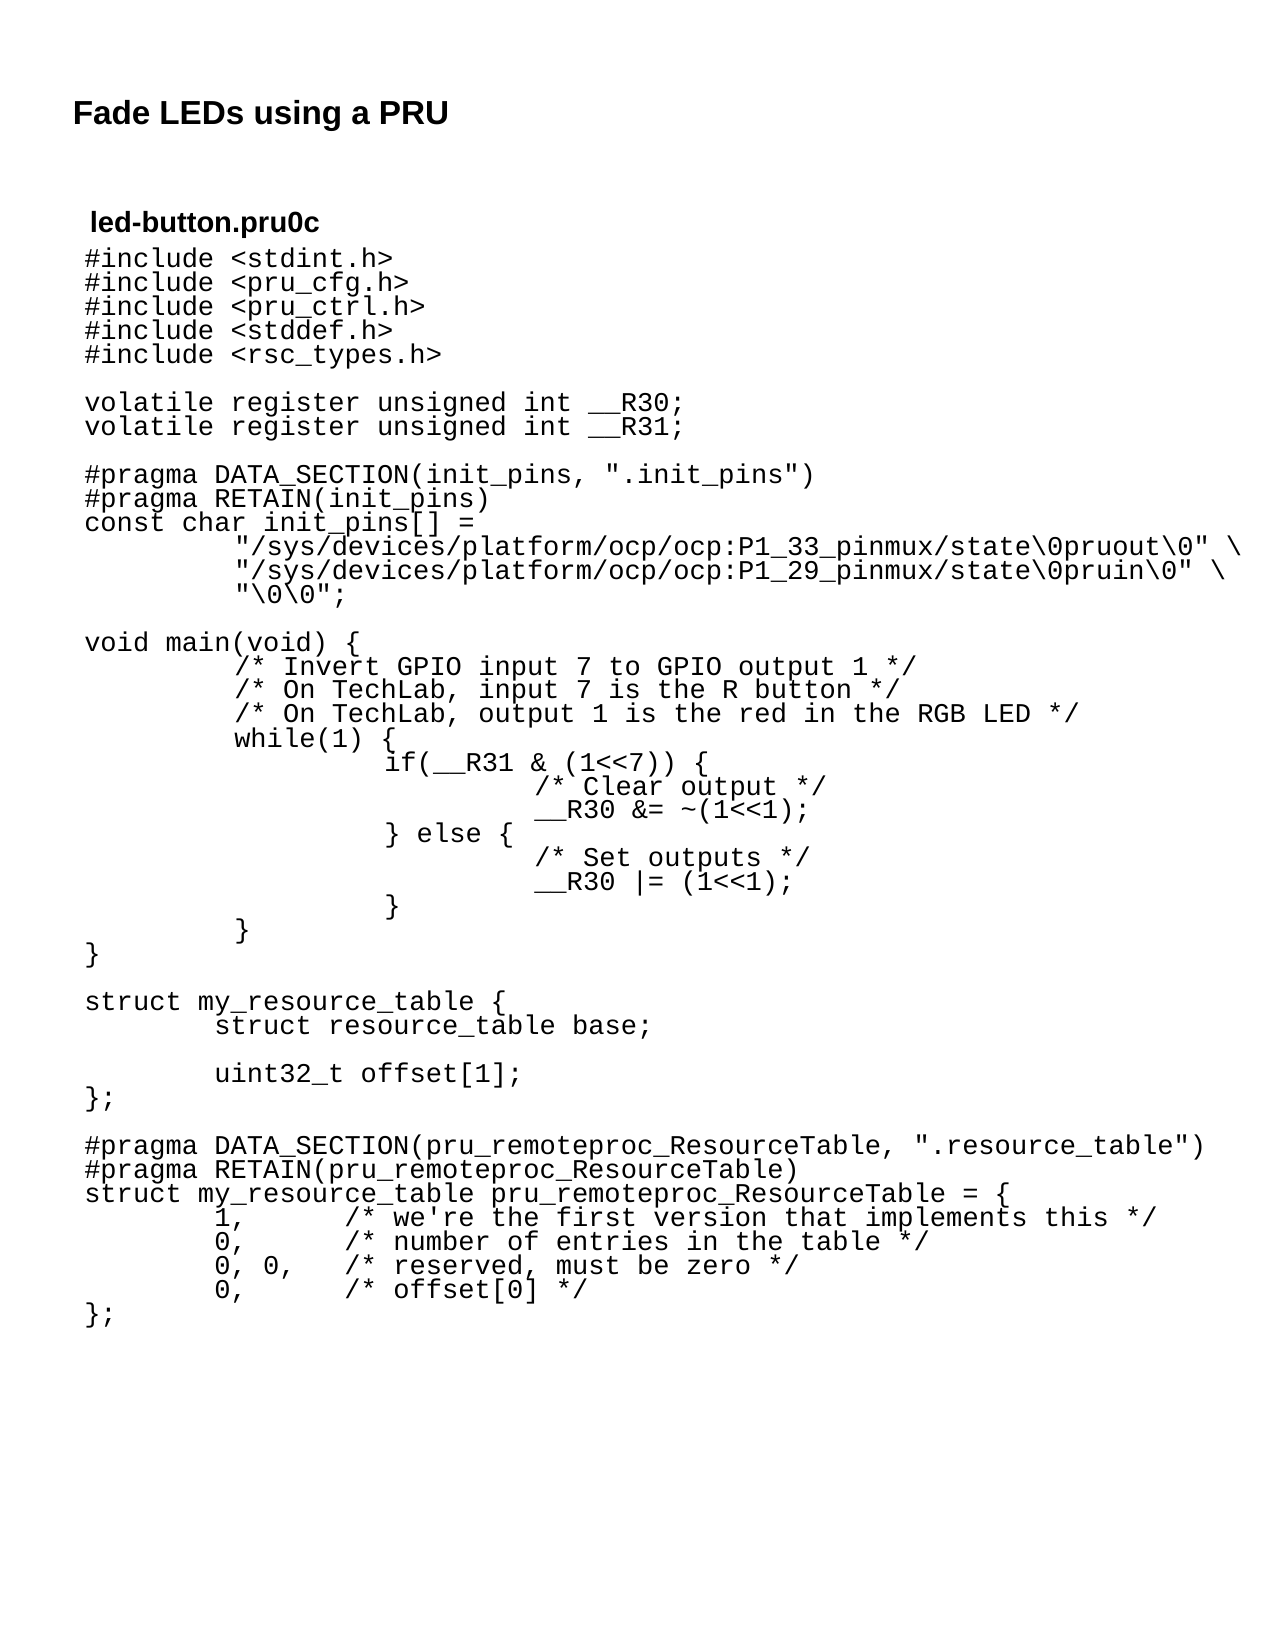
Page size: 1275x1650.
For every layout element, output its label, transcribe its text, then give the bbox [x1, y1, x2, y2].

text_box #include <stdint.h> #include <pru_cfg.h> #include <pru_ctrl.h> #include <stddef.h> #include <rsc_types.h> volatile register unsigned int __R30; volatile register unsigned int __R31; #pragma DATA_SECTION(init_pins, ".init_pins") #pragma RETAIN(init_pins) const char init_pins[] = "/sys/devices/platform/ocp/ocp:P1_33_pinmux/state\0pruout\0" \ "/sys/devices/platform/ocp/ocp:P1_29_pinmux/state\0pruin\0" \ "\0\0"; void main(void) { /* Invert GPIO input 7 to GPIO output 1 */ /* On TechLab, input 7 is the R button */ /* On TechLab, output 1 is the red in the RGB LED */ while(1) { if(__R31 & (1<<7)) { /* Clear output */ __R30 &= ~(1<<1); } else { /* Set outputs */ __R30 |= (1<<1); } } } struct my_resource_table { struct resource_table base; uint32_t offset[1]; }; #pragma DATA_SECTION(pru_remoteproc_ResourceTable, ".resource_table") #pragma RETAIN(pru_remoteproc_ResourceTable) struct my_resource_table pru_remoteproc_ResourceTable = { 1, /* we're the first version that implements this */ 0, /* number of entries in the table */ 0, 0, /* reserved, must be zero */ 0, /* offset[0] */ }; [69, 241, 947, 1485]
text_box Fade LEDs using a PRU [58, 76, 1247, 156]
text_box led-button.pru0c [75, 189, 256, 246]
